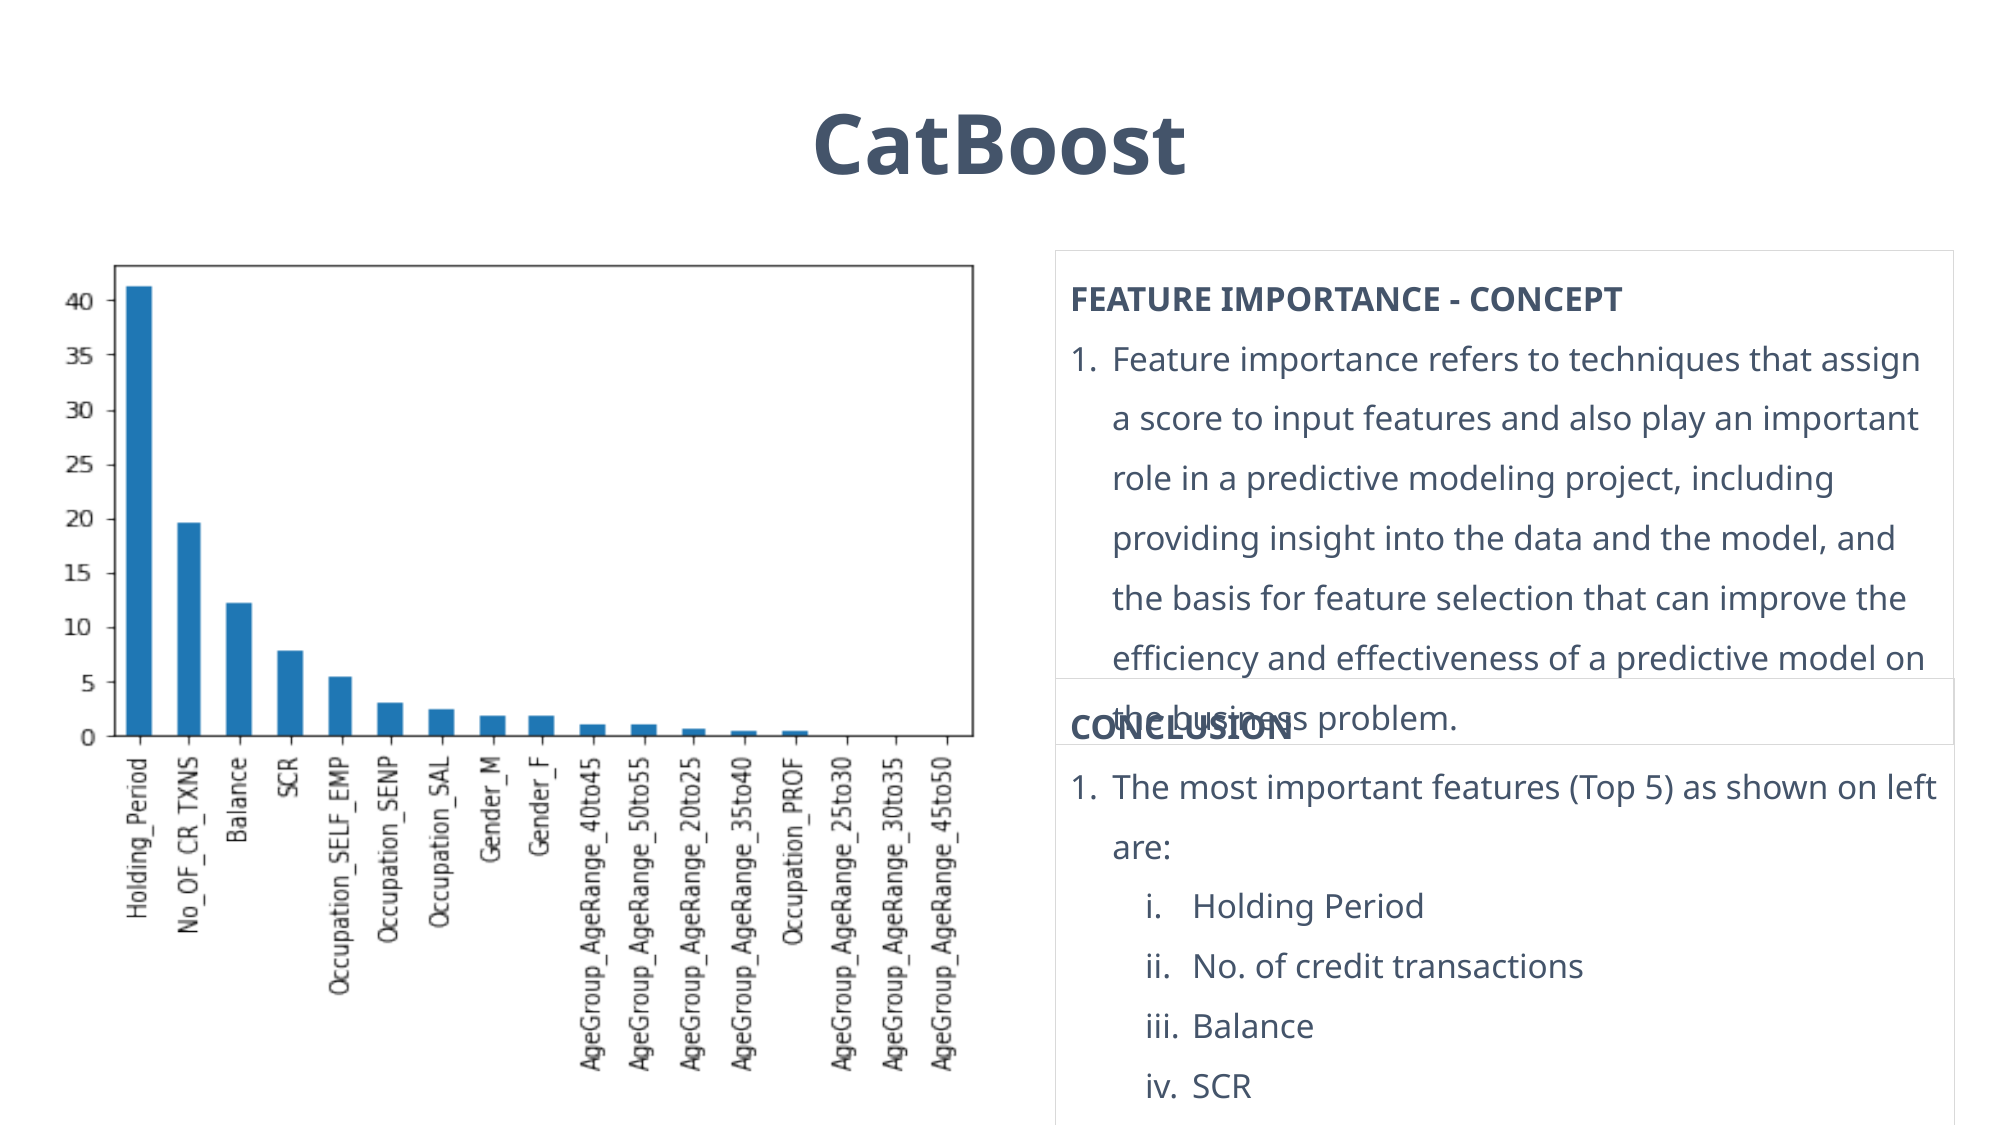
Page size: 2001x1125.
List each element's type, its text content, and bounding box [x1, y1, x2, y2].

text_box FEATURE IMPORTANCE - CONCEPT Feature importance refers to techniques that assign a score to input features and also play an important role in a predictive modeling project, including providing insight into the data and the model, and the basis for feature selection that can improve the efficiency and effectiveness of a predictive model on the business problem. [1055, 250, 1954, 678]
text_box CatBoost [797, 83, 1203, 199]
text_box CONCLUSION The most important features (Top 5) as shown on left are: Holding Period No. of credit transactions Balance SCR Occupation – SELF EMP [1055, 678, 1955, 1125]
picture [45, 250, 988, 1085]
